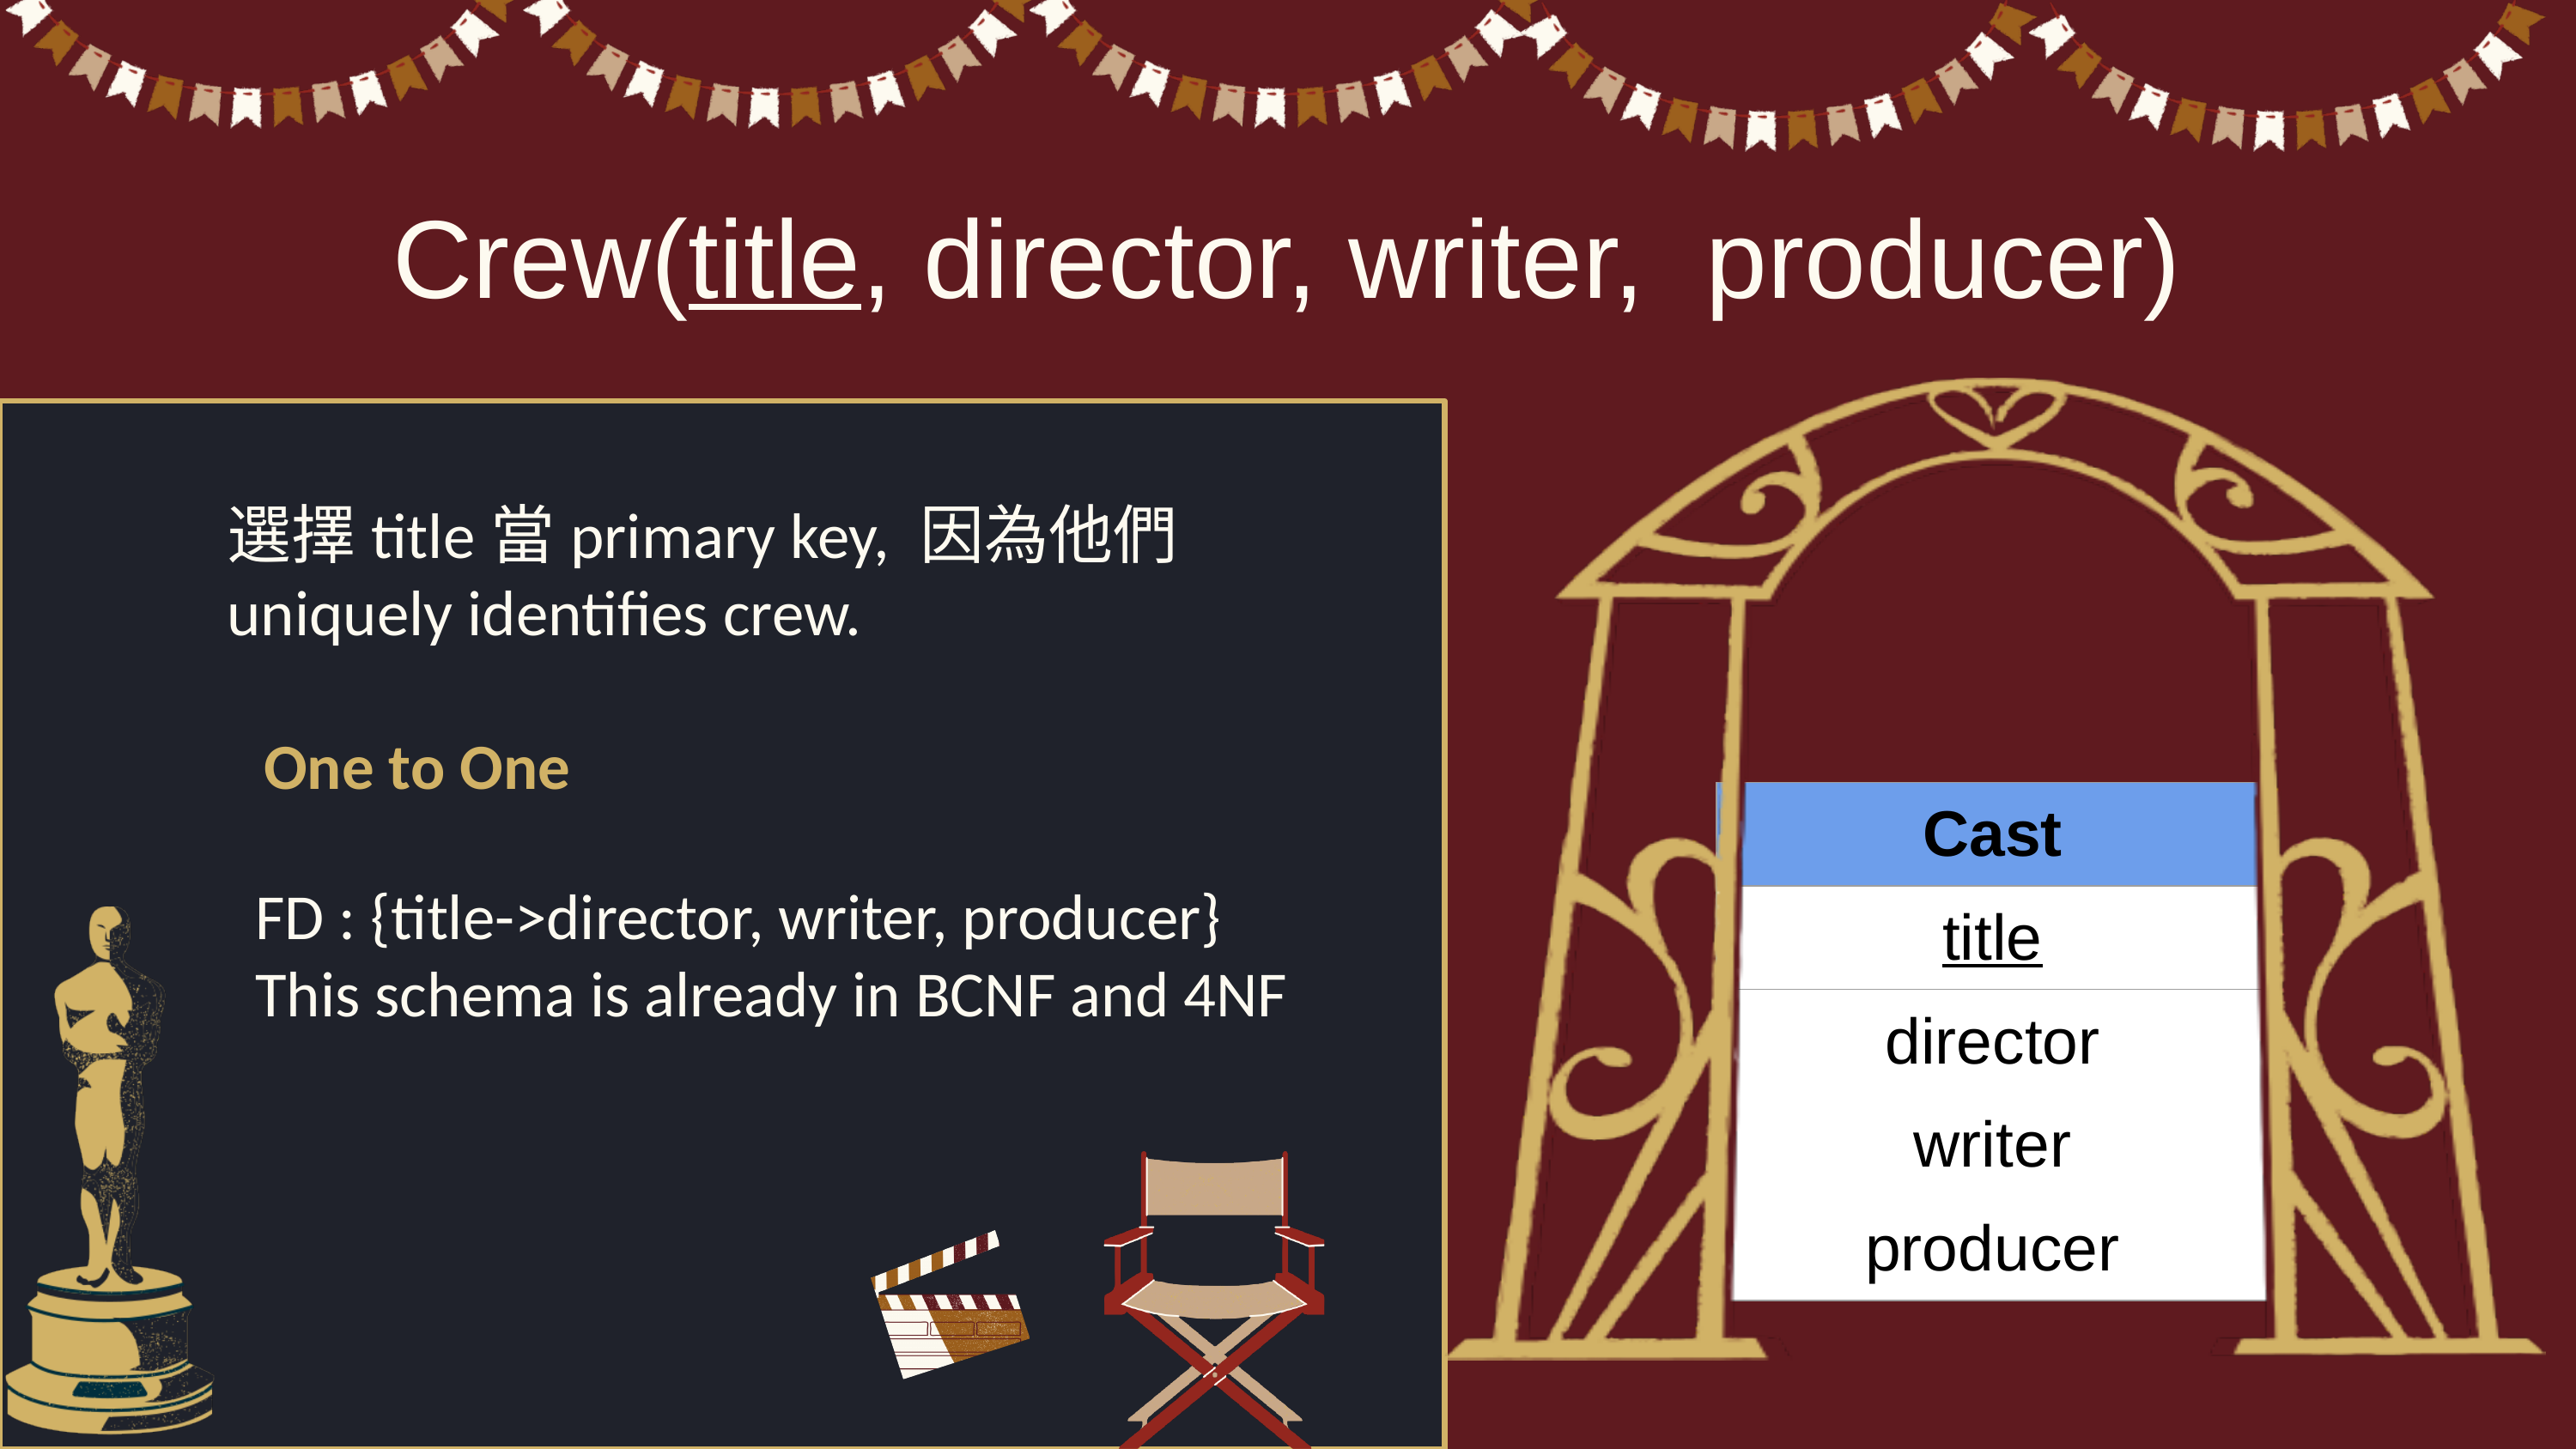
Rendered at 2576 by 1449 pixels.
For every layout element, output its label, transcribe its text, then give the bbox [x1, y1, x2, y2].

text_box [866, 1224, 1030, 1379]
text_box [522, 0, 1029, 130]
text_box [5, 0, 522, 130]
text_box [0, 401, 1445, 1449]
text_box [1444, 378, 2546, 1361]
text_box [1520, 0, 2028, 152]
text_box [1029, 0, 1520, 130]
text_box Crew(title, director, writer, producer) [251, 205, 2325, 322]
text_box FD : {title->director, writer, producer} This schema is already in BCNF and 4NF [242, 862, 1417, 988]
text_box One to One [251, 712, 785, 838]
text_box [1103, 1151, 1325, 1449]
text_box [5, 906, 215, 1435]
text_box 選擇title當primary key, 因為他們uniquely identifies crew. [214, 481, 1388, 608]
text_box [2028, 0, 2546, 152]
